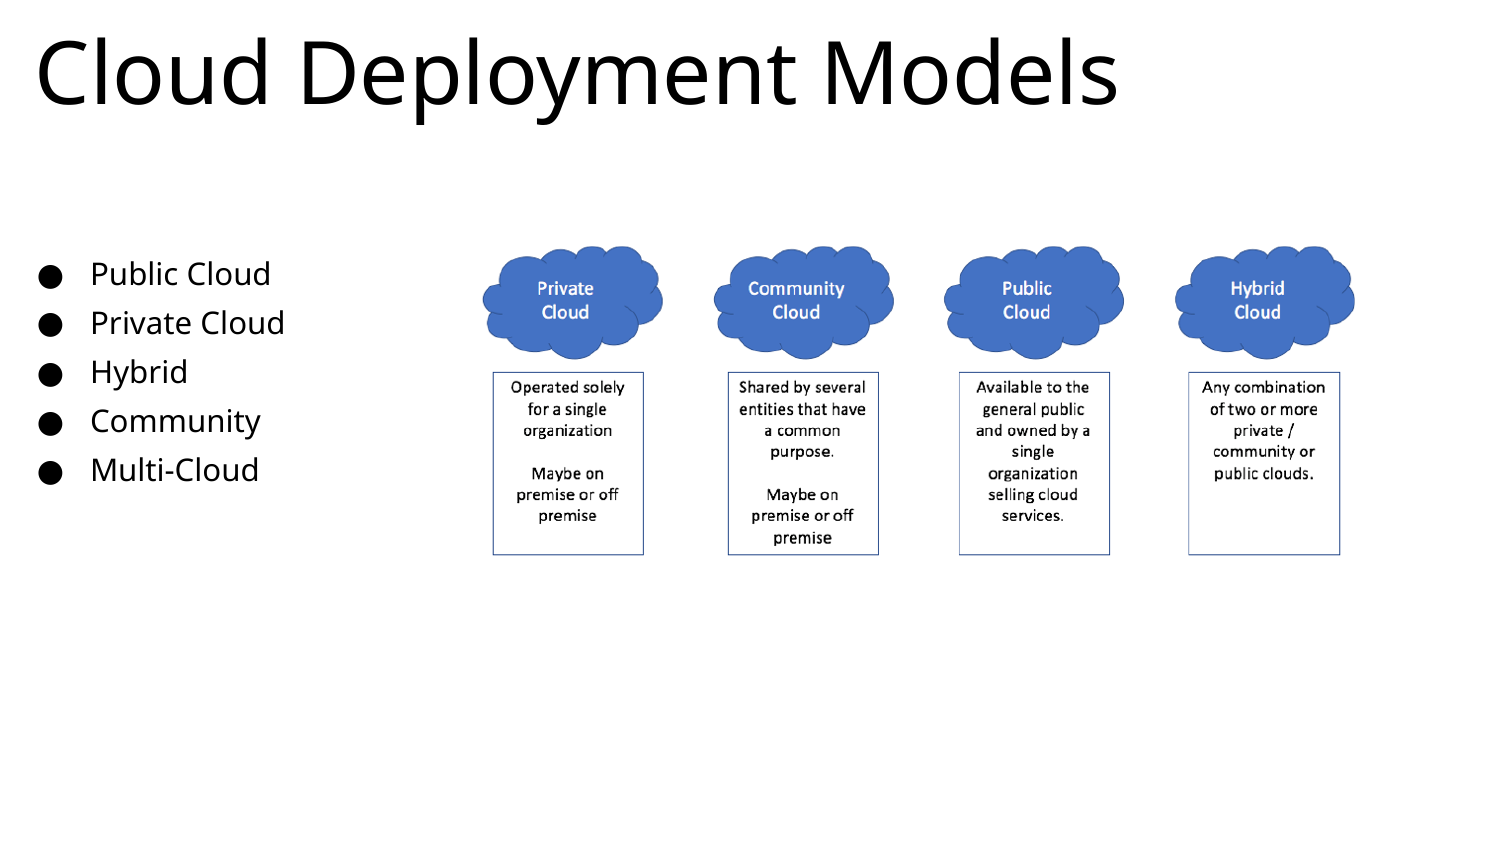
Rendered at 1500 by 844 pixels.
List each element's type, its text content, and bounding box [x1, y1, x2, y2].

picture [463, 207, 1367, 585]
text_box Public Cloud Private Cloud Hybrid Community Multi-Cloud [0, 227, 548, 631]
title Cloud Deployment Models [34, 28, 1400, 133]
